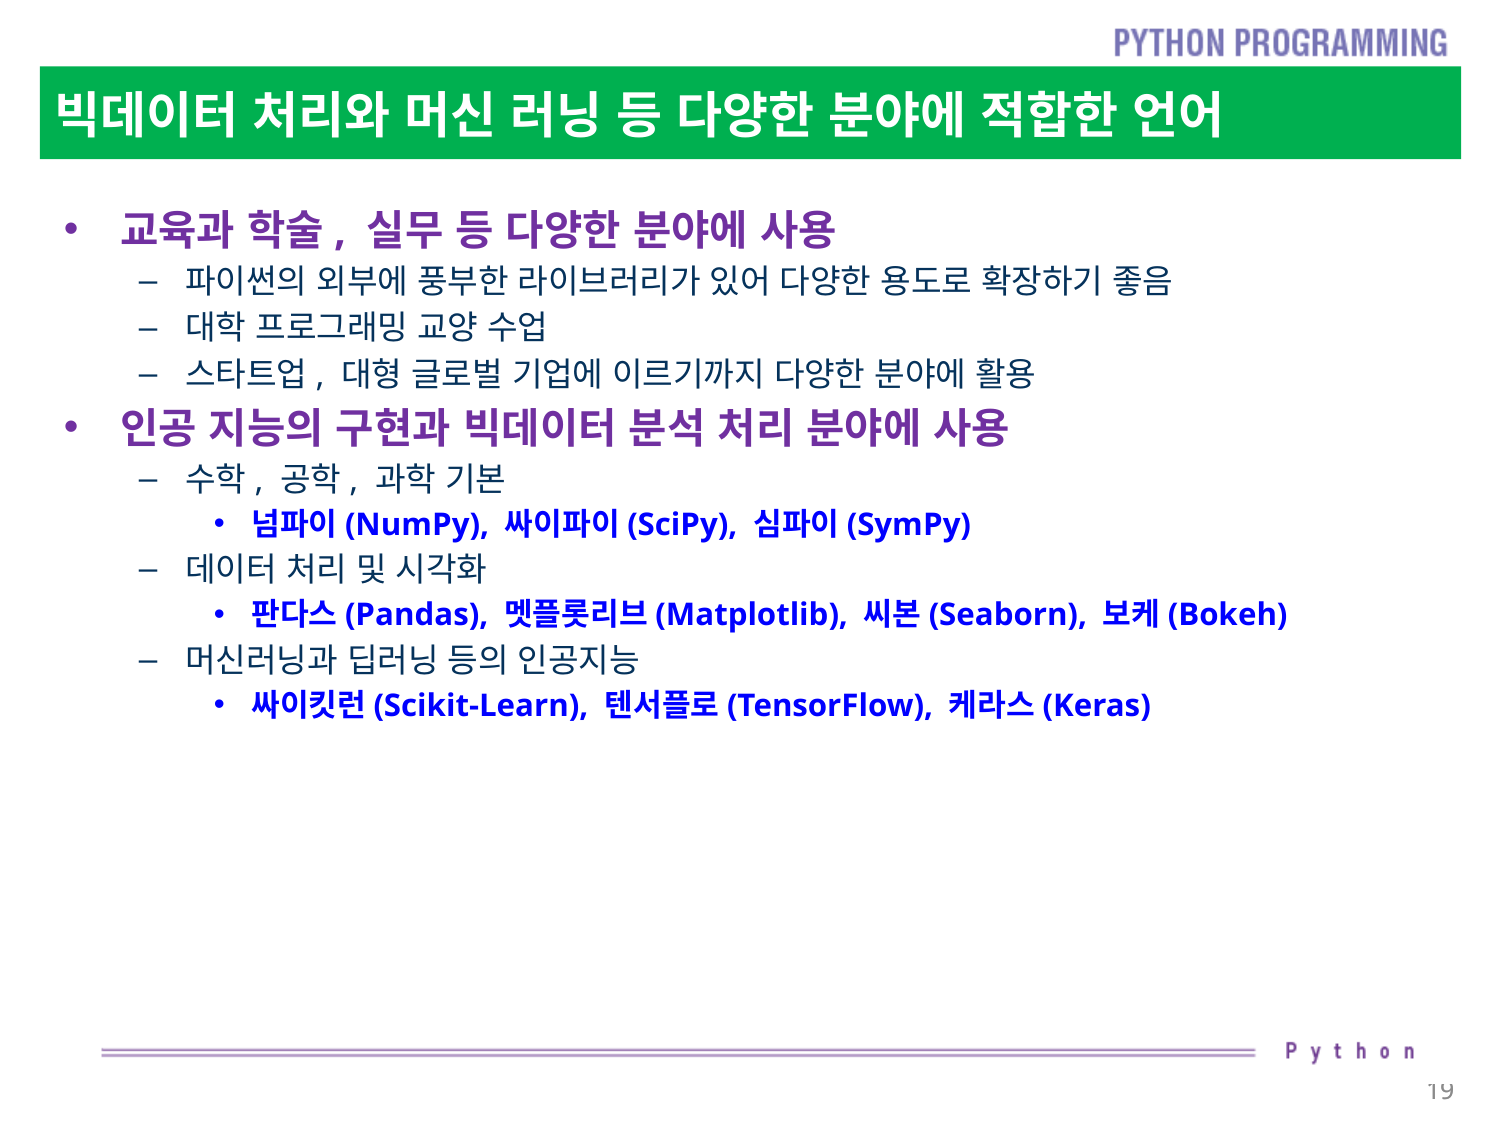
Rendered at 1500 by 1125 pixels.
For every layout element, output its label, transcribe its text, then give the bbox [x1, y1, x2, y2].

list 교육과 학술, 실무 등 다양한 분야에 사용 파이썬의 외부에 풍부한 라이브러리가 있어 다양한 용도로 확장하기 좋음 대학 프로그래밍 교양 수업 스타트업, 대형 글로벌 기업에 이르기까지 다양한 분야에 활용 인공 지능의 구현과 빅데이터 분석 처리 분야에 사용 수학, 공학, 과학 기본 넘파이(NumPy), 싸이파이(SciPy), 심파이(SymPy) 데이터 처리 및 시각화 판다스(Pandas), 멧플롯리브(Matplotlib), 씨본(Seaborn), 보케(Bokeh) 머신러닝과 딥러닝 등의 인공지능 싸이킷런(Scikit-Learn), 텐서플로(TensorFlow), 케라스(Keras) [48, 195, 1461, 1041]
picture [18, 1020, 1483, 1084]
slide_number 19 [1119, 1071, 1470, 1112]
title 빅데이터 처리와 머신 러닝 등 다양한 분야에 적합한 언어 [39, 76, 1444, 152]
picture [1106, 13, 1462, 66]
